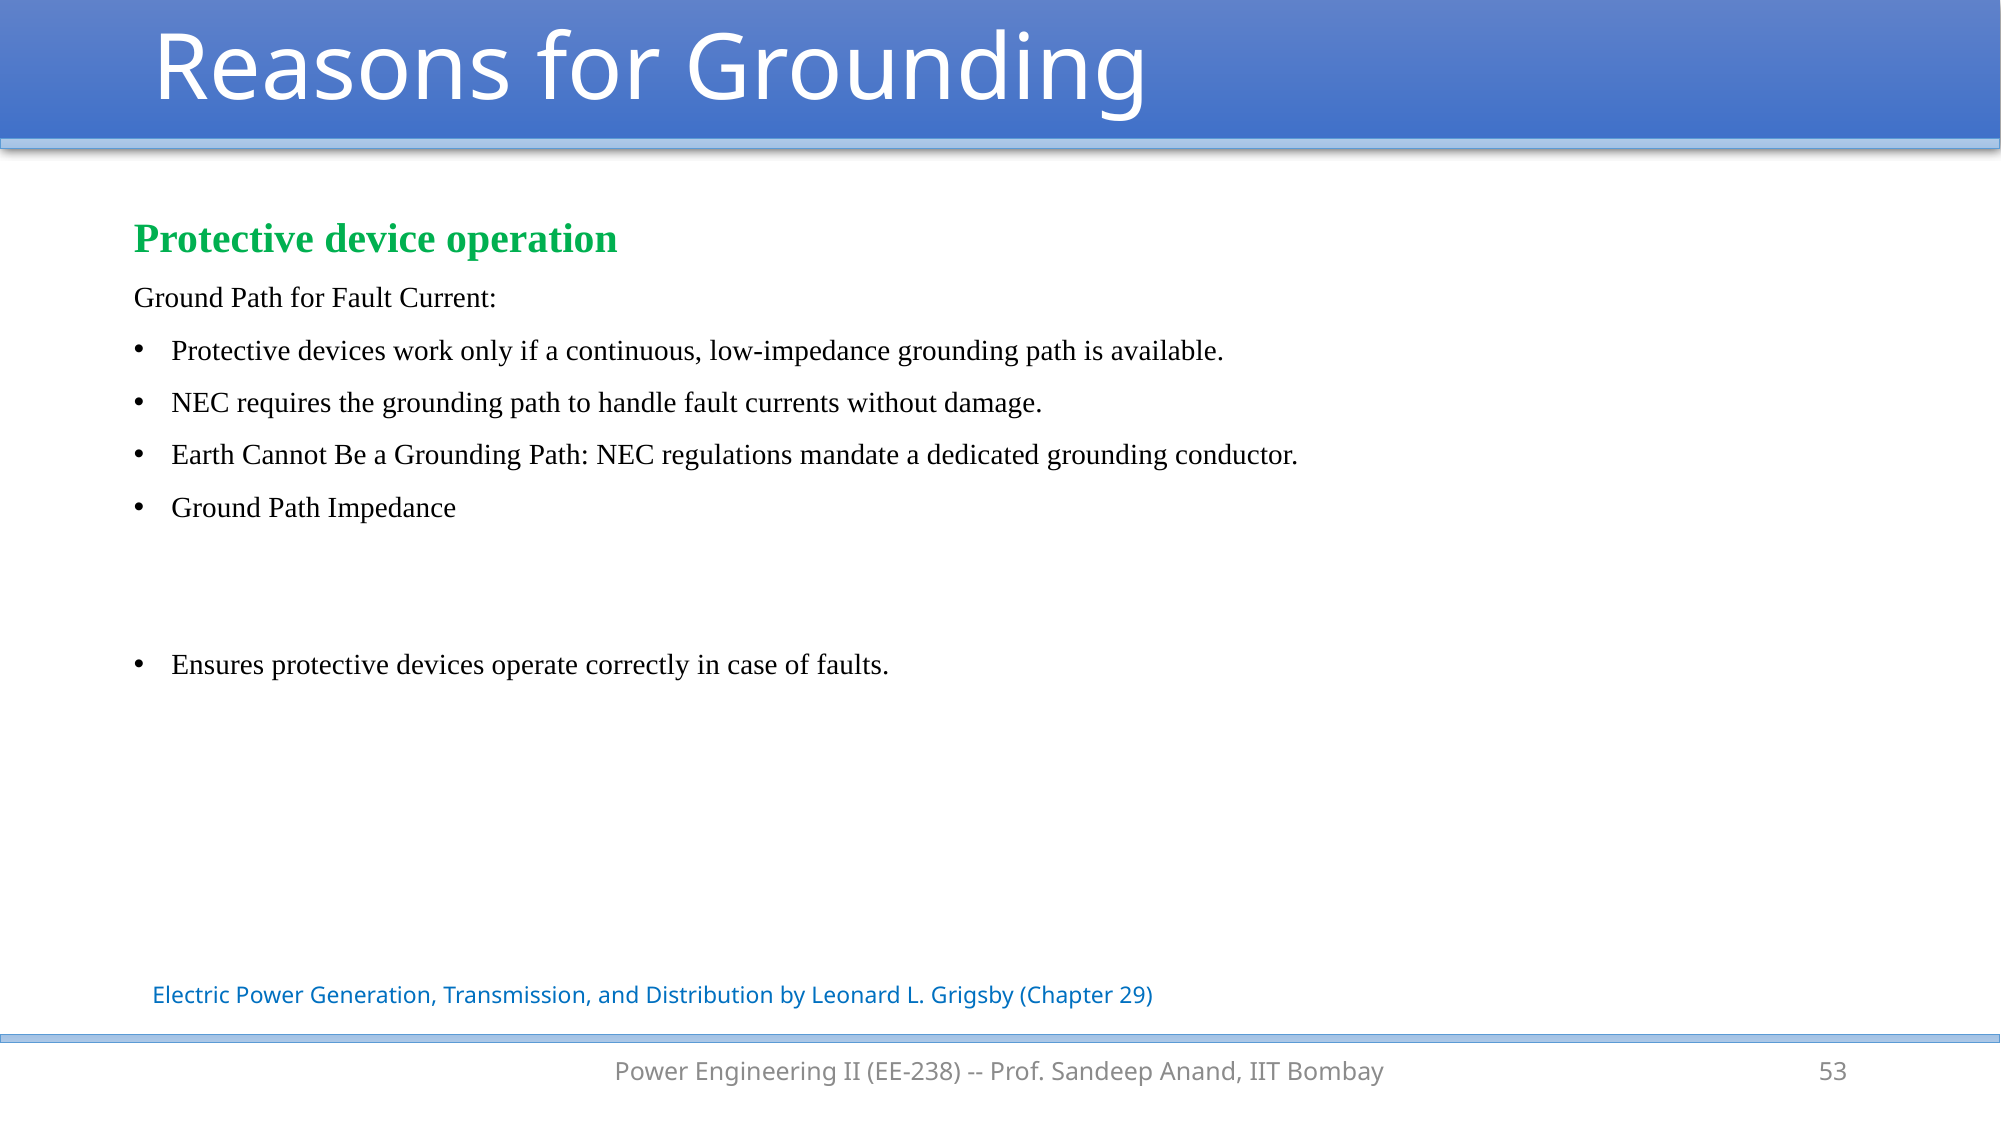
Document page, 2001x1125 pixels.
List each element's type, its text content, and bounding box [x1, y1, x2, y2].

title Reasons for Grounding [137, 0, 1863, 139]
slide_number 53 [1412, 1042, 1863, 1103]
list Electric Power Generation, Transmission, and Distribution by Leonard L. Grigsby (Chapter 29) [137, 976, 1863, 1036]
footer Power Engineering II (EE-238) -- Prof. Sandeep Anand, IIT Bombay [587, 1042, 1412, 1103]
